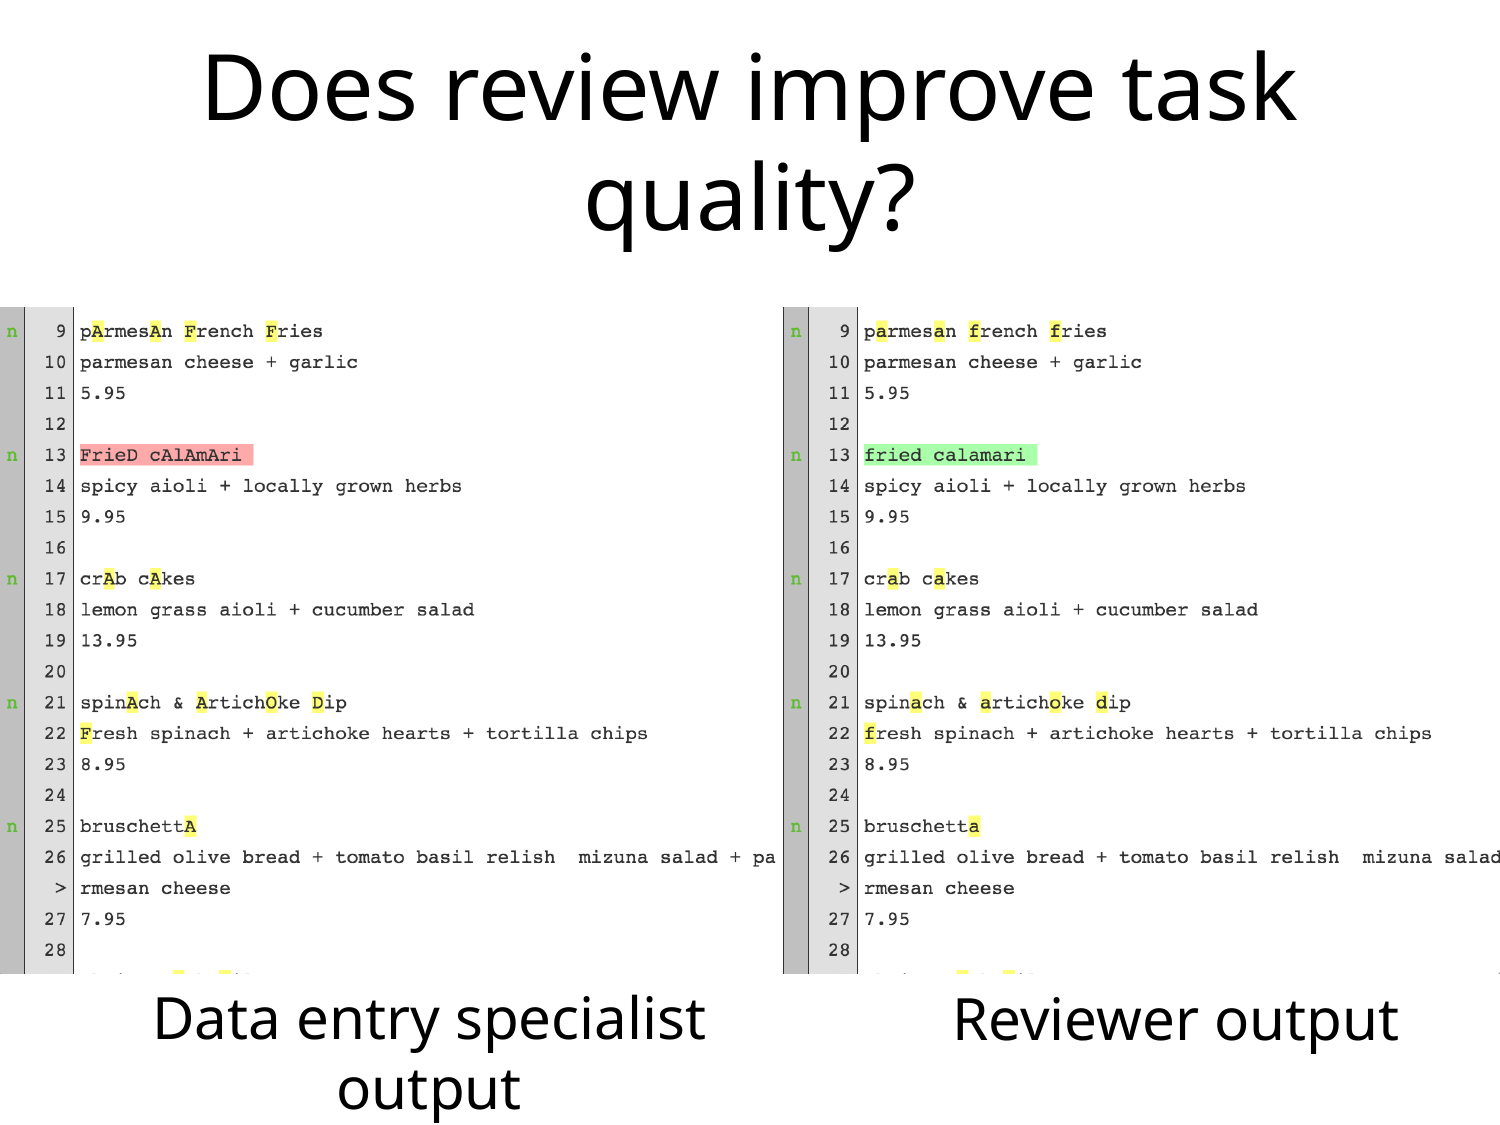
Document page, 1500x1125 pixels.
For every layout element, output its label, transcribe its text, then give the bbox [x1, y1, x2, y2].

title Does review improve task quality? [75, 45, 1425, 233]
text_box Reviewer output [933, 982, 1418, 1060]
text_box Data entry specialist output [84, 982, 774, 1125]
picture [0, 306, 1500, 975]
